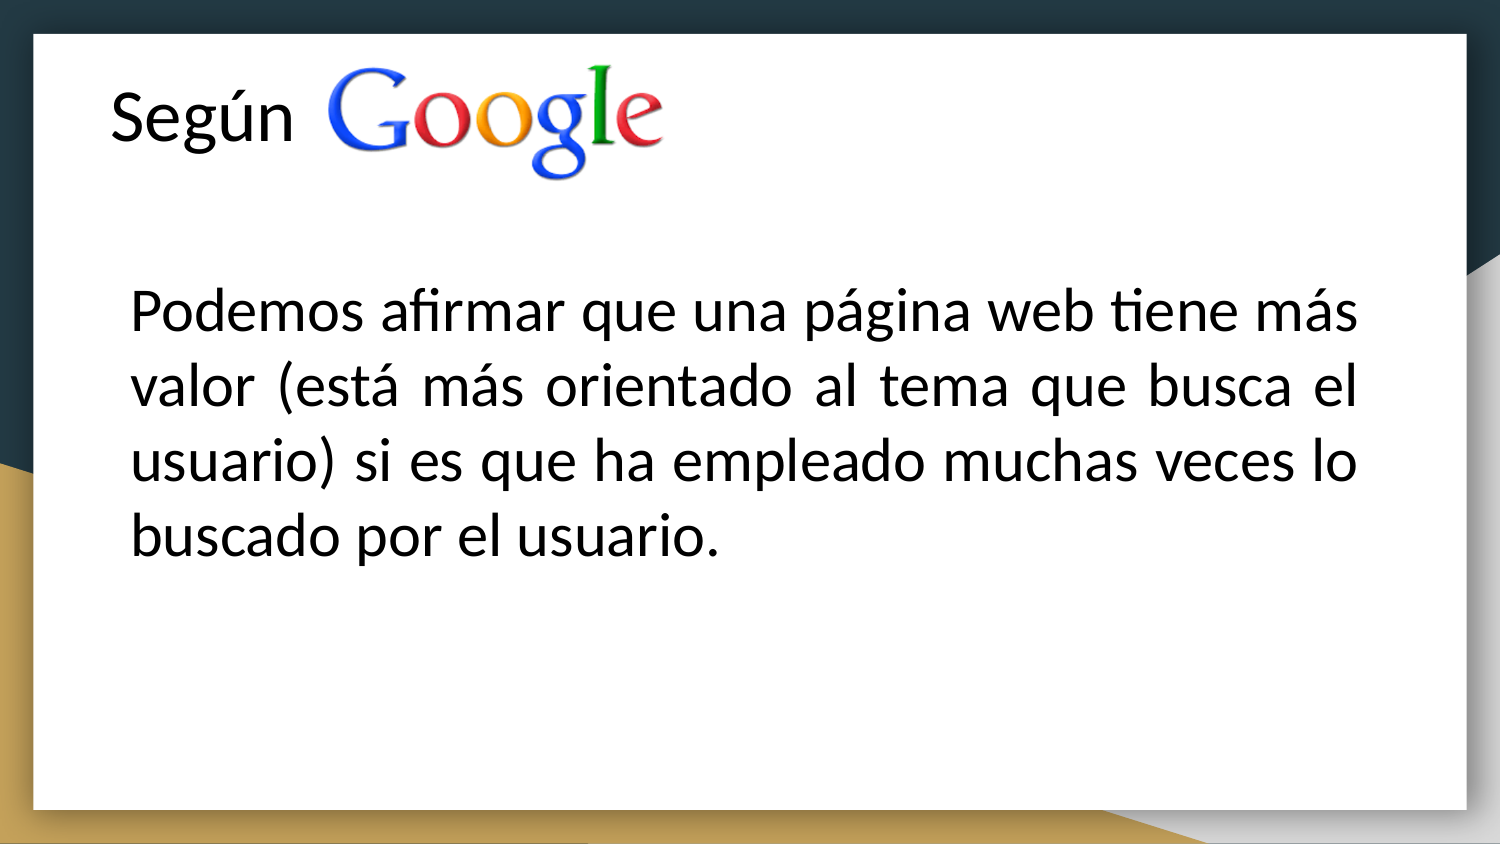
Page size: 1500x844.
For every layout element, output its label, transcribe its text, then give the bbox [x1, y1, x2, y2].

text_box Según [95, 51, 312, 162]
picture [314, 50, 678, 190]
text_box Podemos afirmar que una página web tiene más valor (está más orientado al tema que busca el usuario) si es que ha empleado muchas veces lo buscado por el usuario. [115, 253, 1376, 610]
